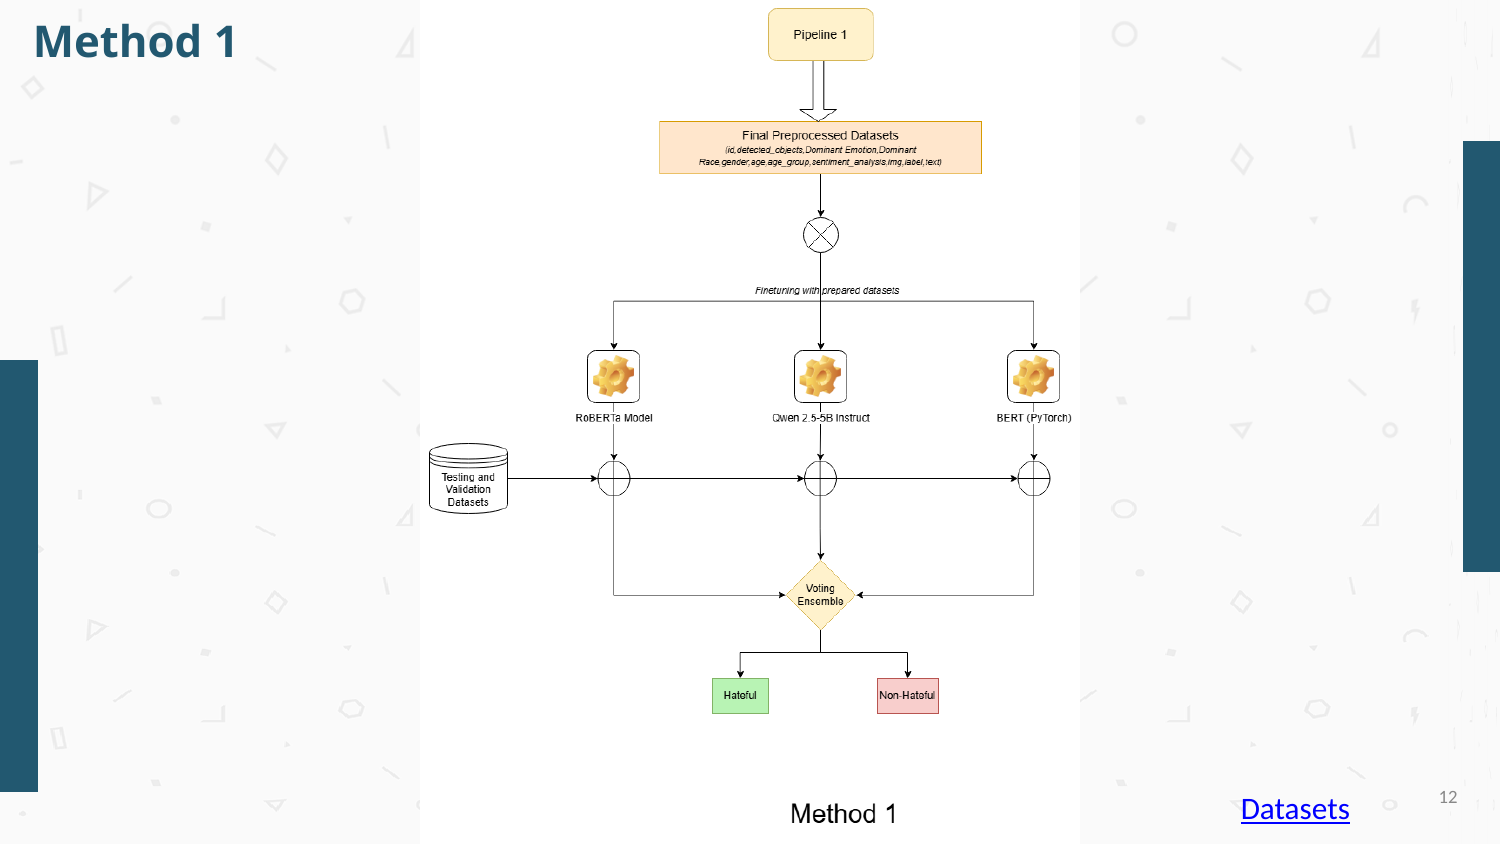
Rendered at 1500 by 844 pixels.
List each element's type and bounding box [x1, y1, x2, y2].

picture [419, 0, 1080, 844]
text_box [0, 0, 417, 844]
text_box [1081, 0, 1500, 844]
